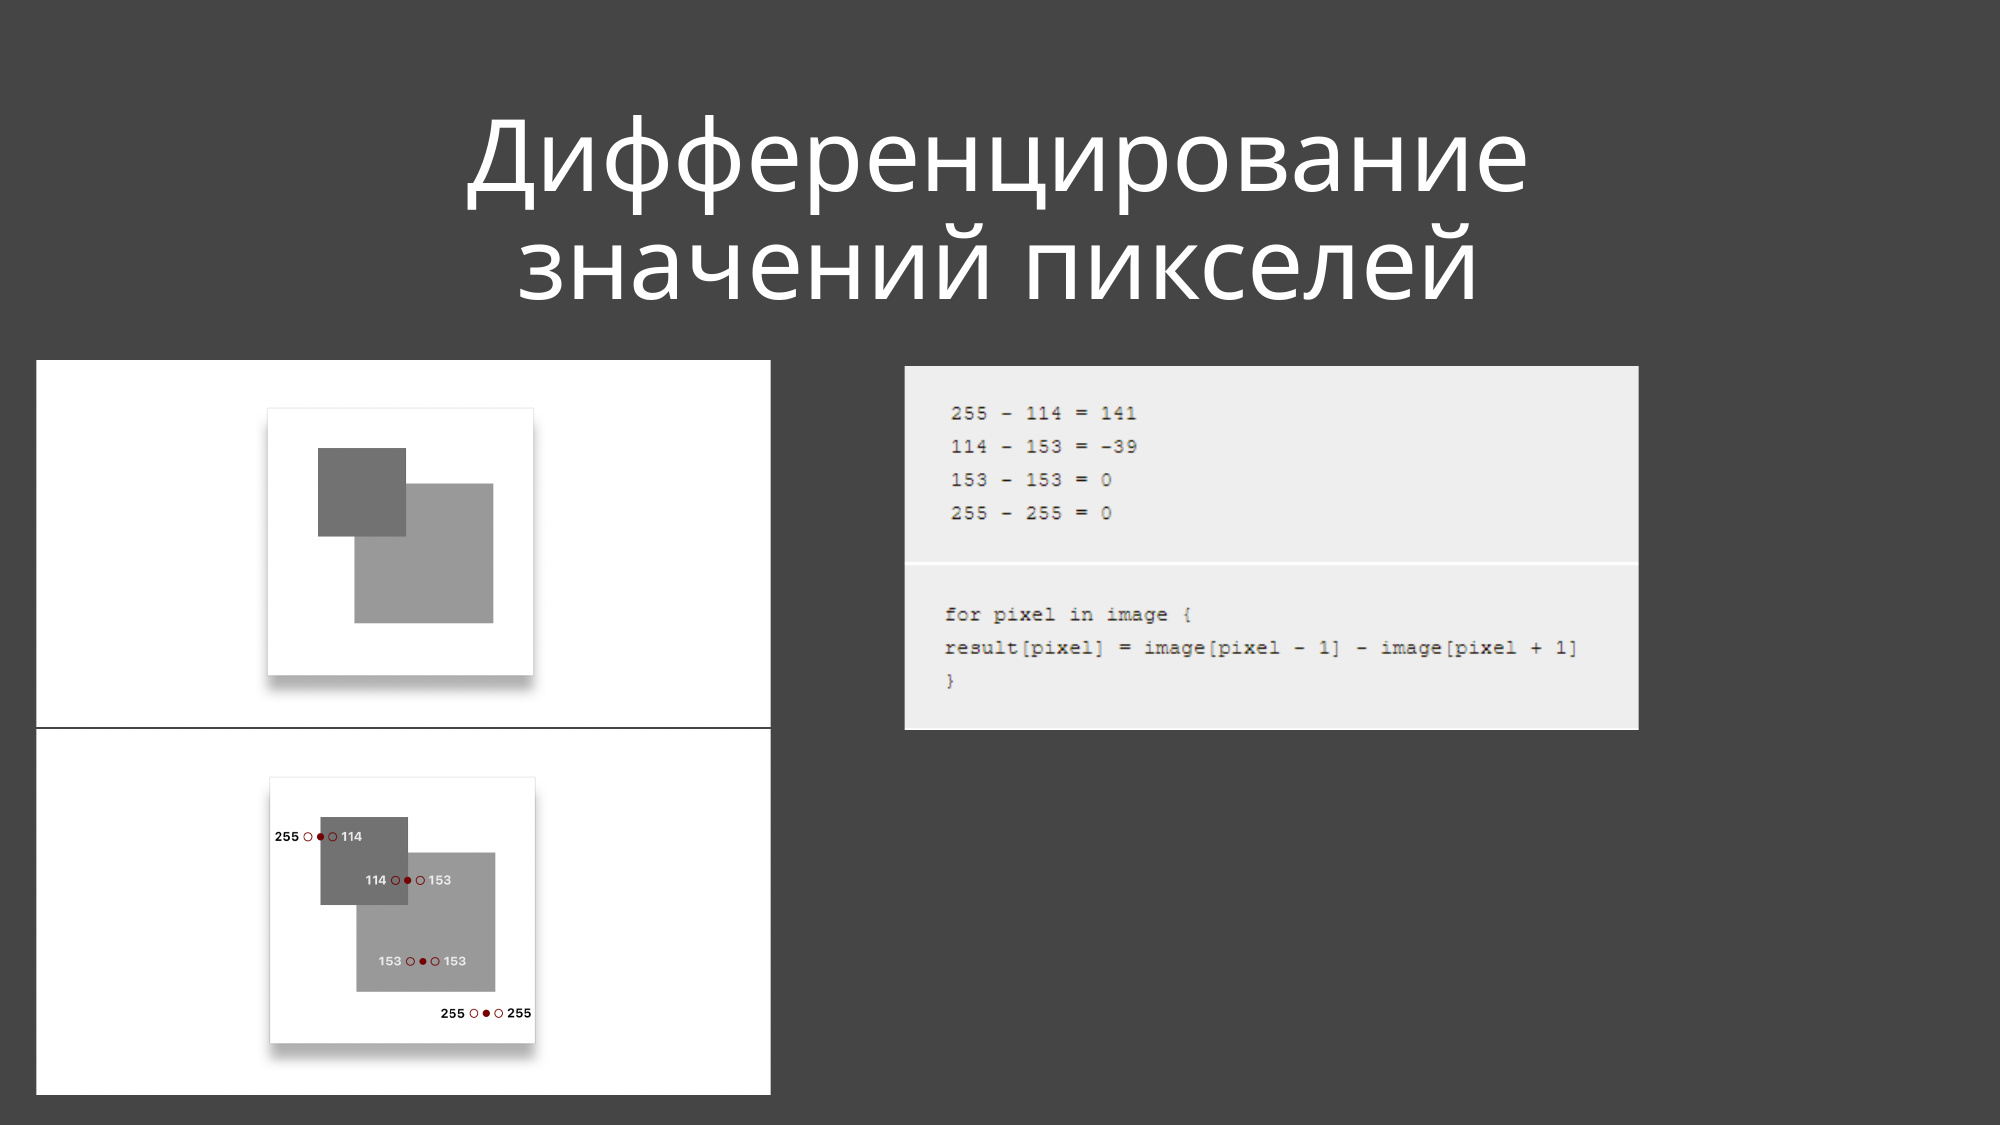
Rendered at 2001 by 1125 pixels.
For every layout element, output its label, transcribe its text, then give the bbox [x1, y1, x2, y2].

picture [36, 360, 771, 727]
picture [904, 366, 1639, 730]
picture [36, 729, 771, 1095]
title Дифференцирование значений пикселей [447, 80, 1552, 345]
